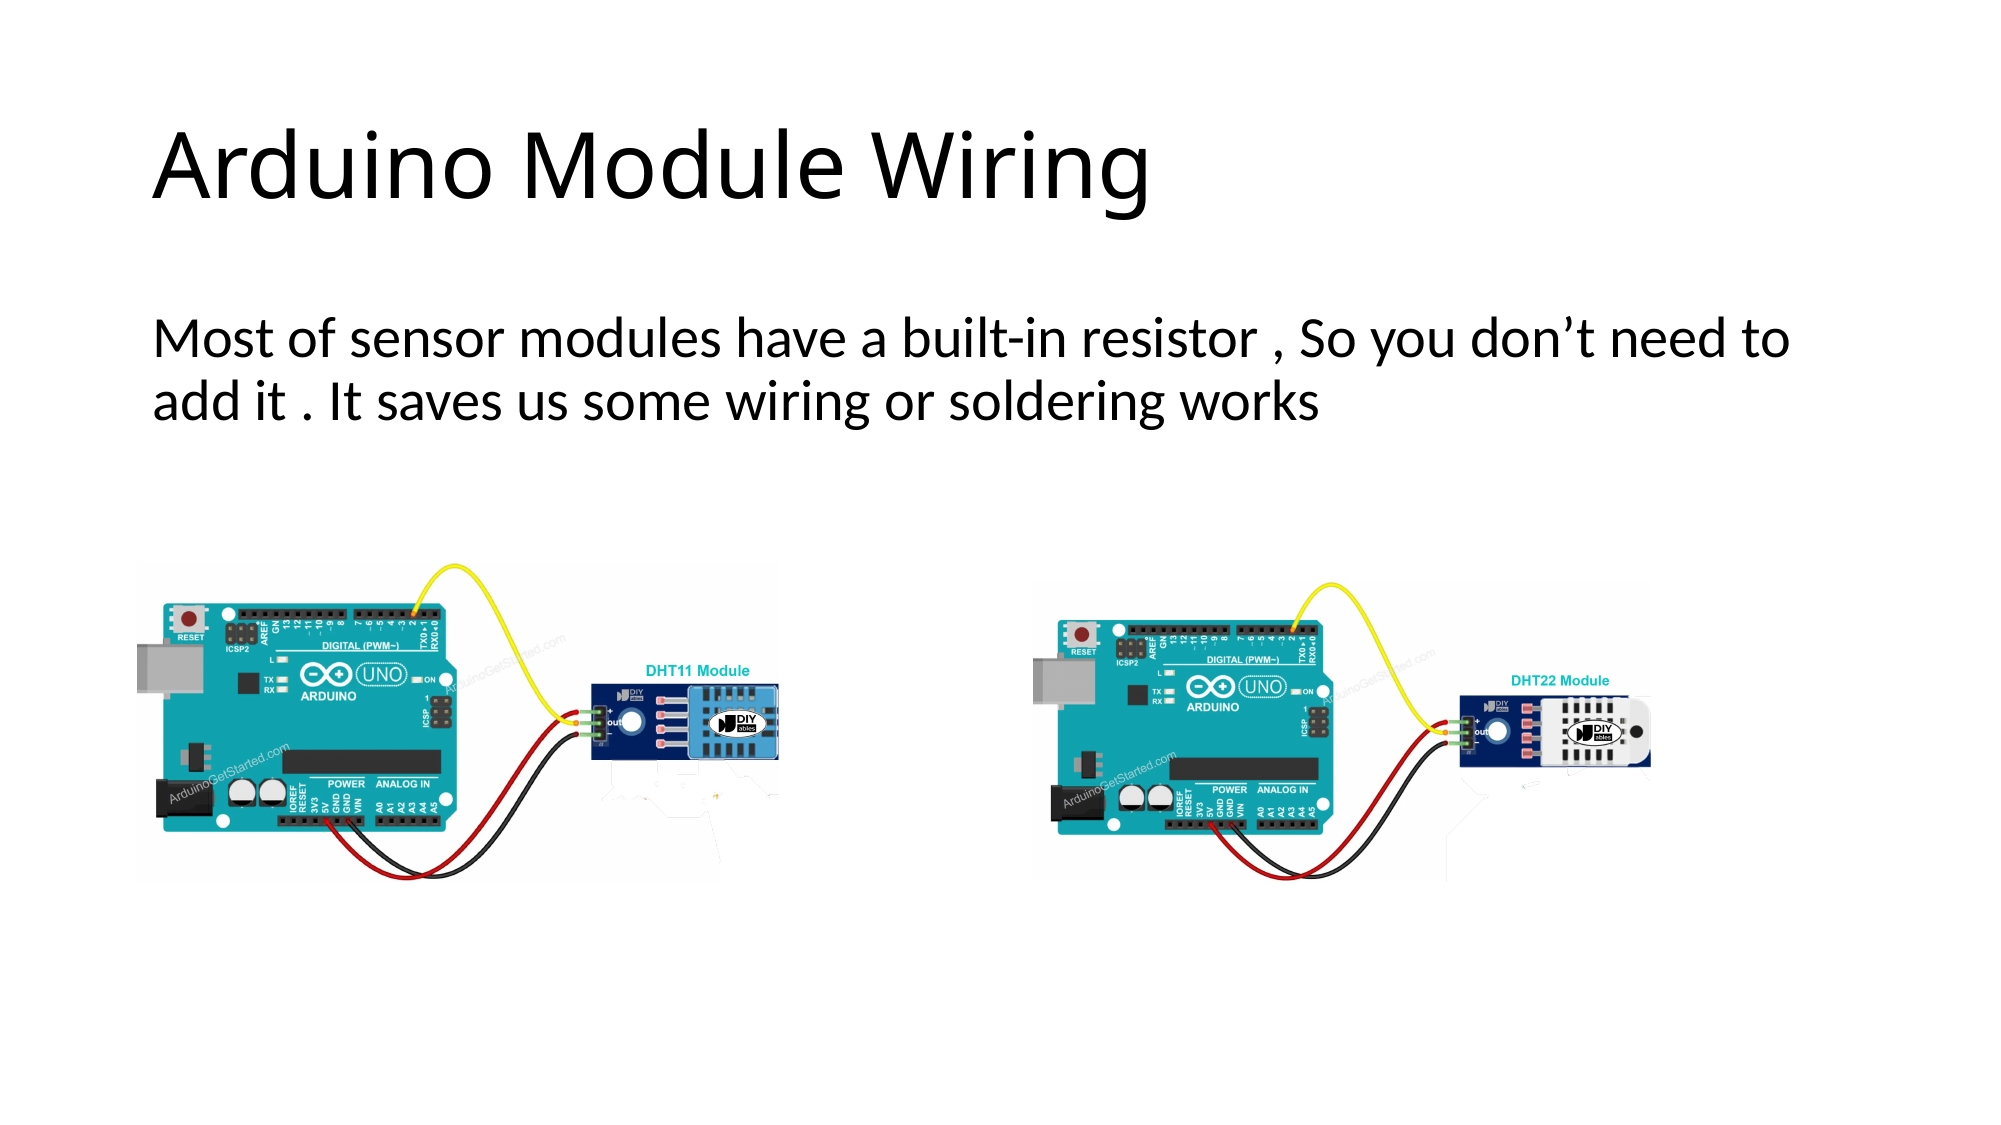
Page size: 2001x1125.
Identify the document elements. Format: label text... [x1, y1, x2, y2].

list Most of sensor modules have a built-in resistor , So you don’t need to add it . It saves us some wiring or soldering works [137, 299, 1863, 1014]
picture [1033, 581, 1651, 882]
picture [137, 562, 779, 882]
title Arduino Module Wiring [137, 59, 1863, 278]
